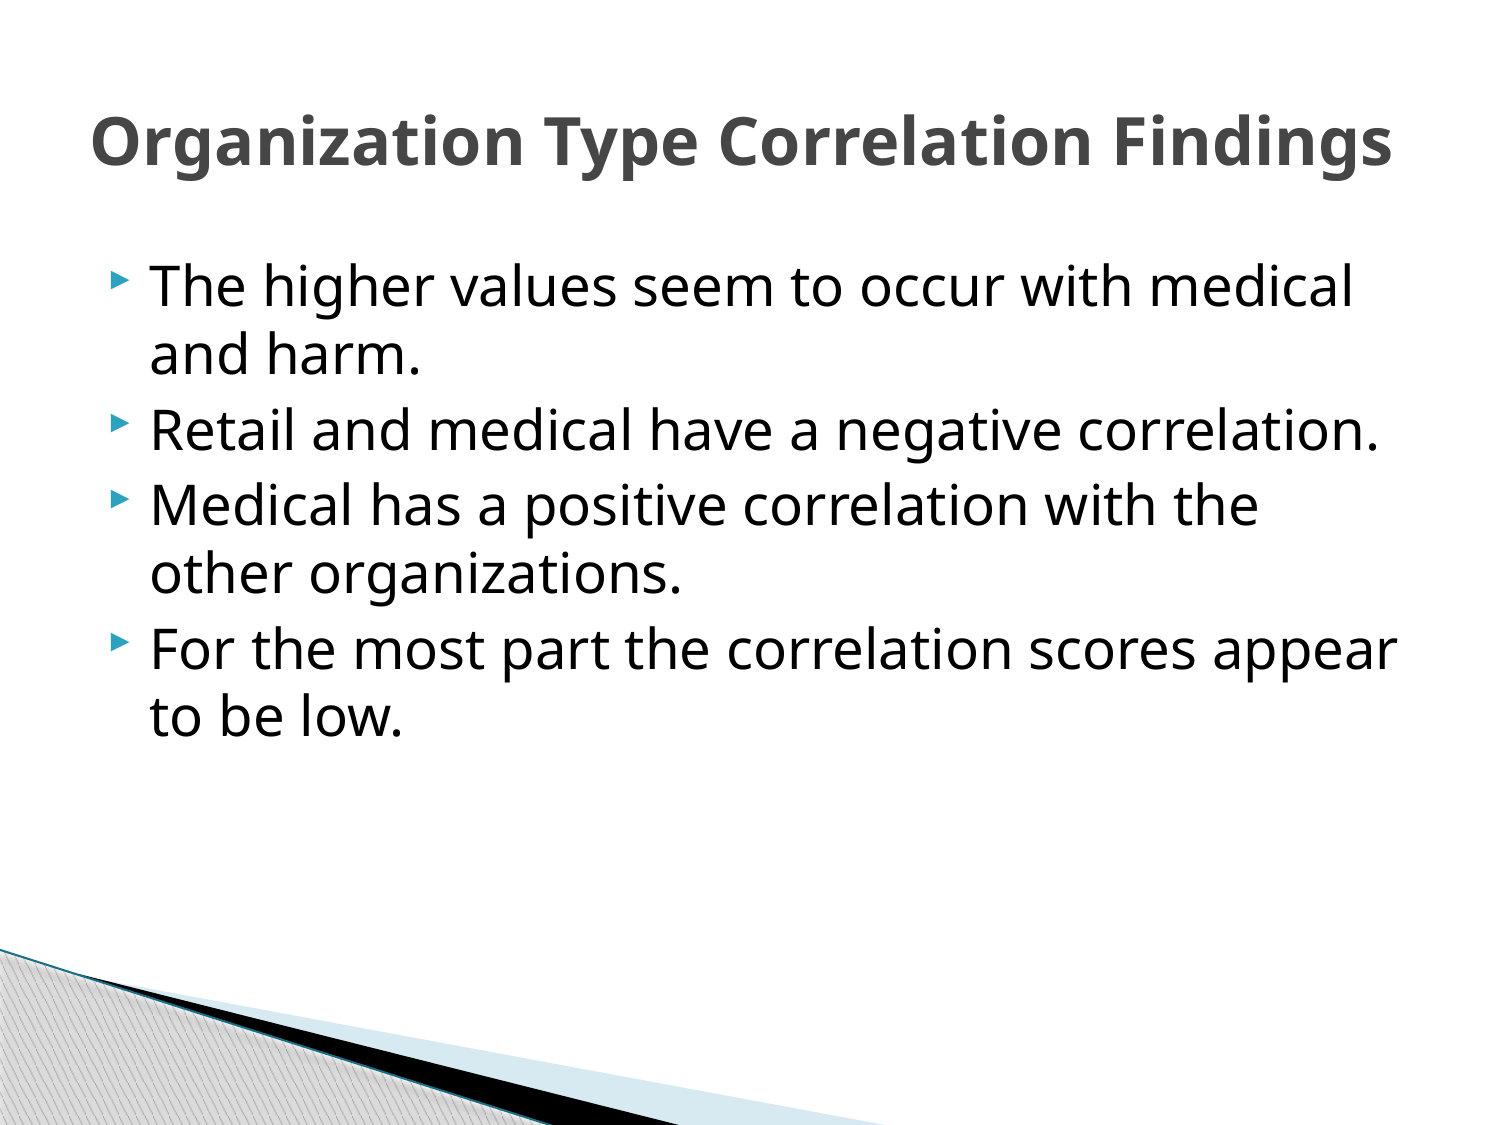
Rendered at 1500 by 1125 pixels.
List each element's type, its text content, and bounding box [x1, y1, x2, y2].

title Organization Type Correlation Findings [75, 45, 1425, 233]
list The higher values seem to occur with medical and harm. Retail and medical have a negative correlation. Medical has a positive correlation with the other organizations. For the most part the correlation scores appear to be low. [75, 243, 1425, 986]
